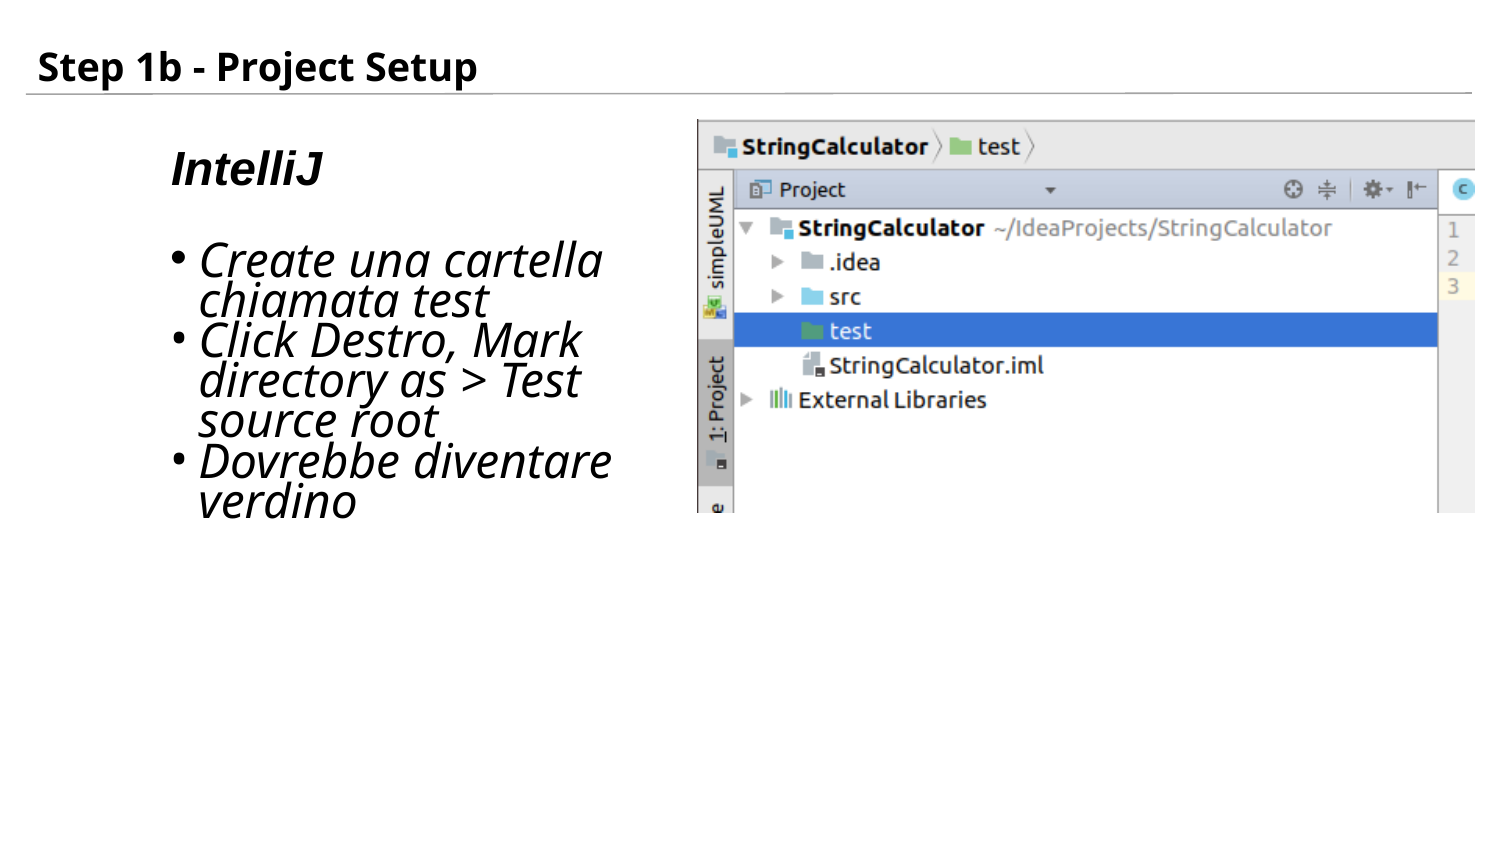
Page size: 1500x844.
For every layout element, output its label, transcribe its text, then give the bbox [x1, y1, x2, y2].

title Step 1b - Project Setup [35, 39, 551, 90]
text_box IntelliJ Create una cartella chiamata test Click Destro, Mark directory as > Test source root Dovrebbe diventare verdino [169, 105, 673, 652]
picture [697, 118, 1476, 513]
